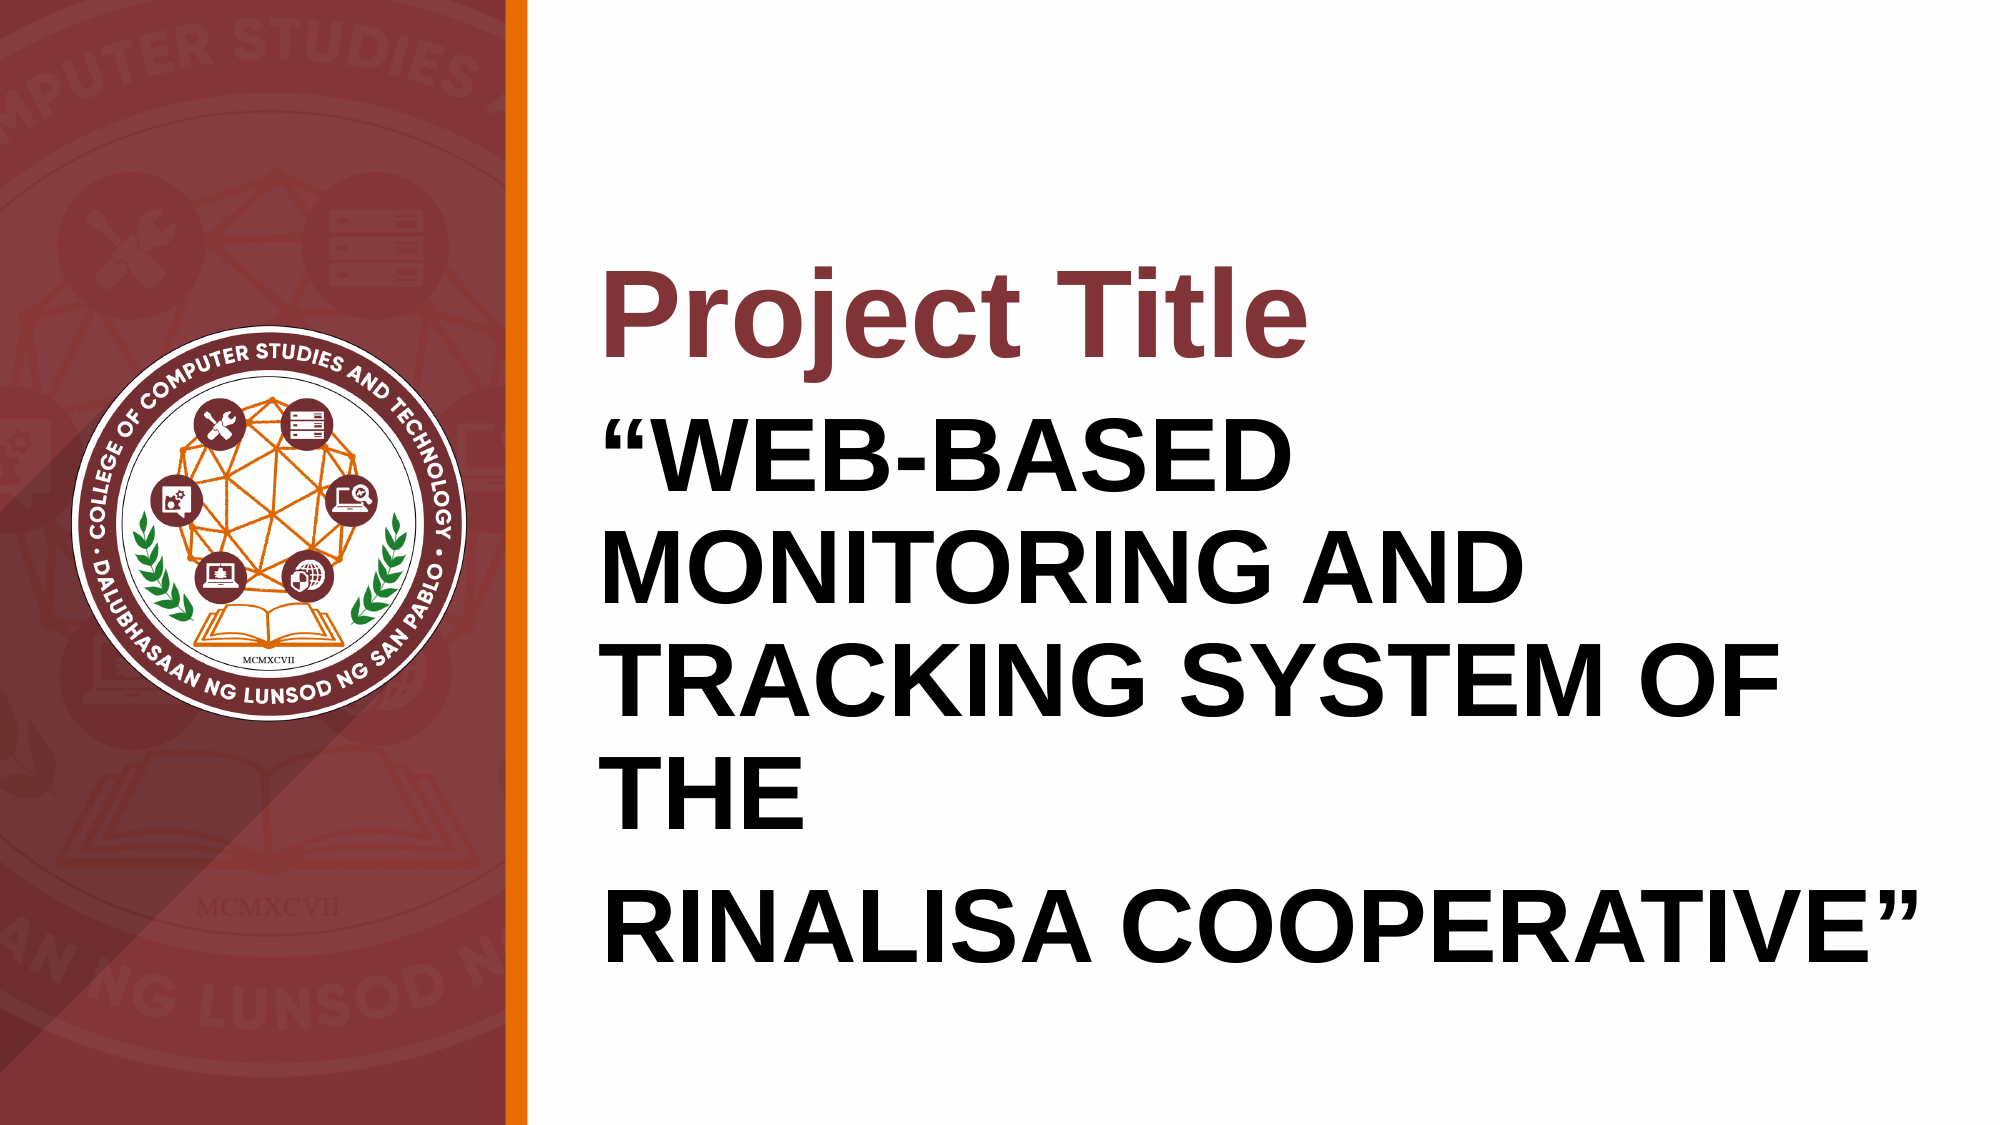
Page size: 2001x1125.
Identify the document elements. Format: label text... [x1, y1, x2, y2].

title Project Title [583, 0, 1944, 392]
subtitle “WEB-BASED MONITORING AND TRACKING SYSTEM OF THE RINALISA COOPERATIVE” [583, 393, 1944, 1017]
picture [0, 0, 2001, 1125]
